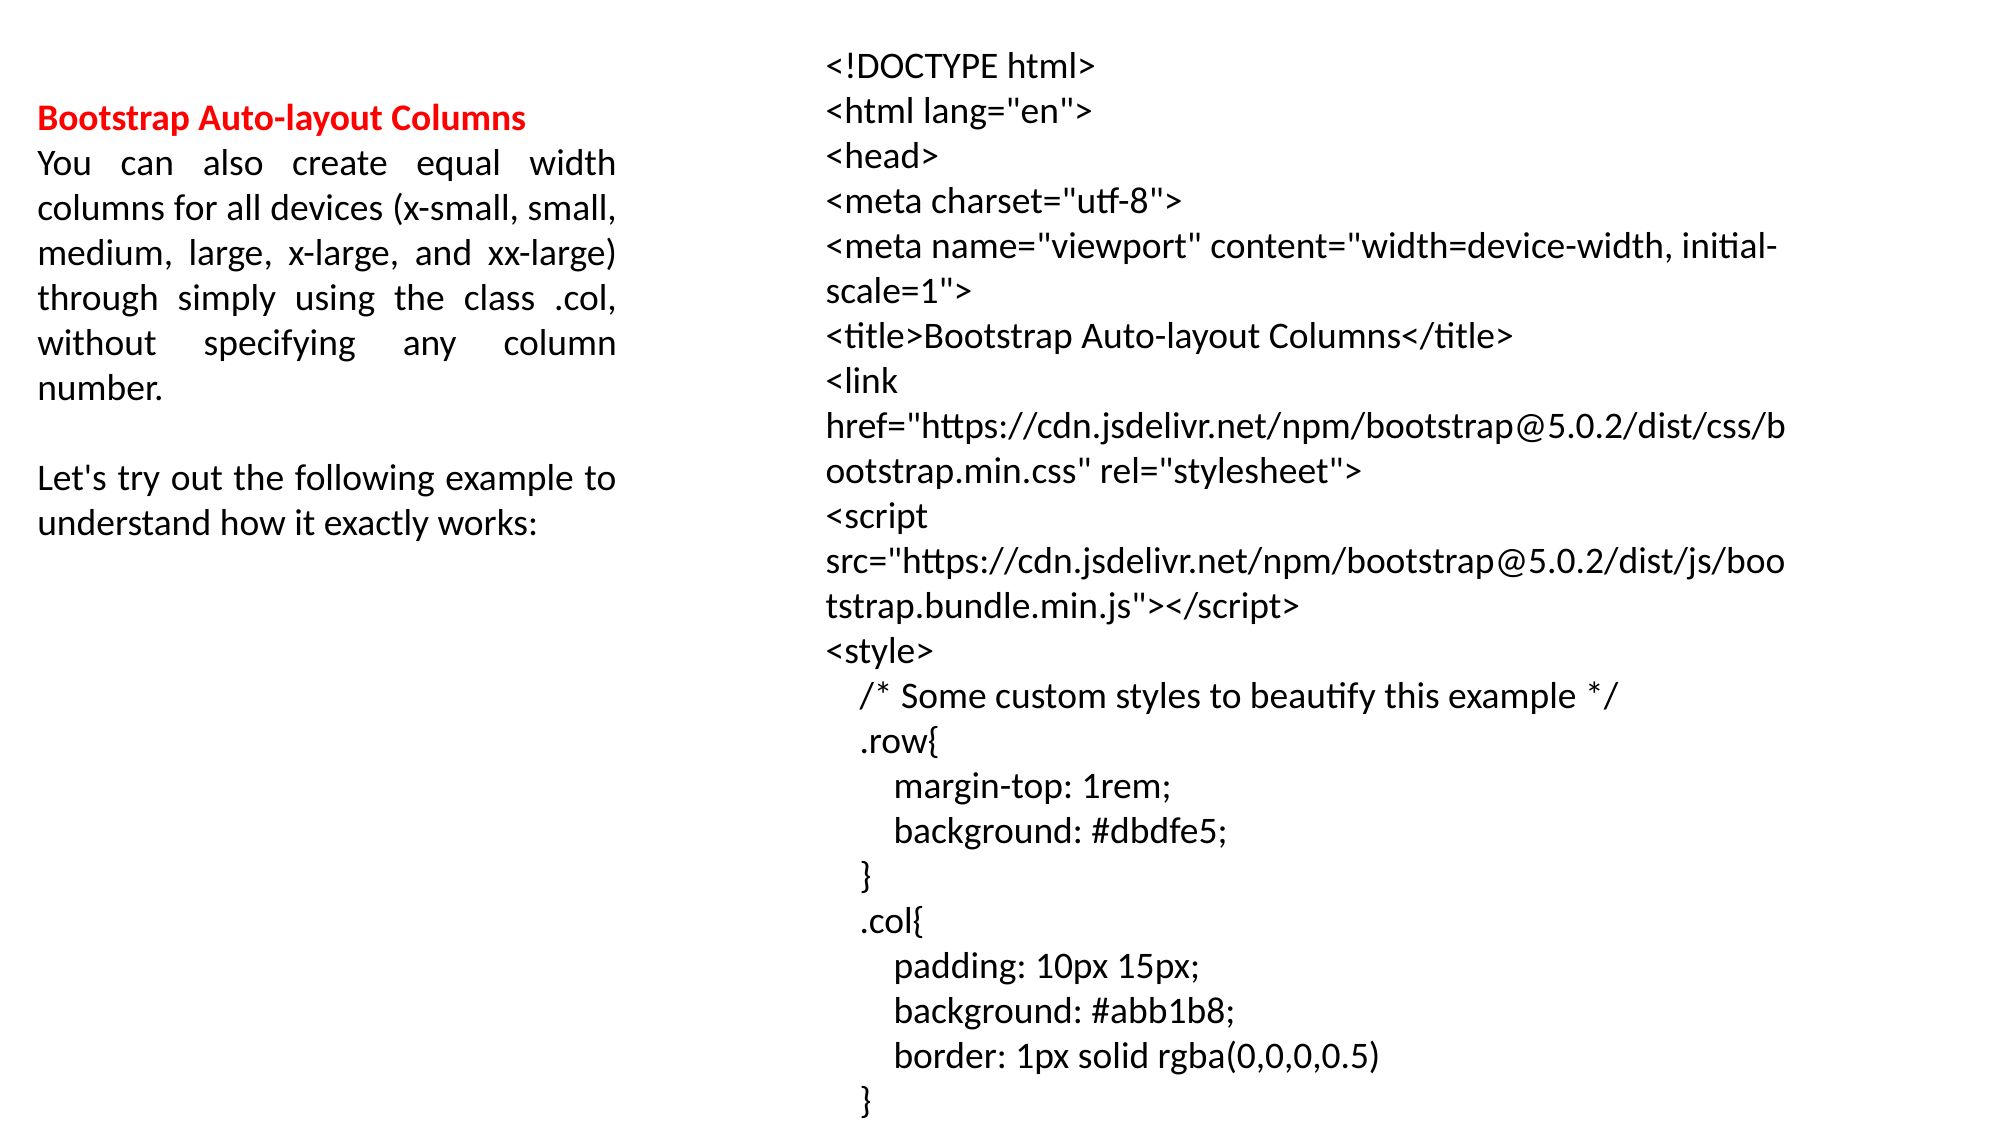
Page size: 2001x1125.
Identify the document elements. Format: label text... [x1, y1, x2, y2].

text_box <!DOCTYPE html> <html lang="en"> <head> <meta charset="utf-8"> <meta name="viewport" content="width=device-width, initial-scale=1"> <title>Bootstrap Auto-layout Columns</title> <link href="https://cdn.jsdelivr.net/npm/bootstrap@5.0.2/dist/css/bootstrap.min.css" rel="stylesheet"> <script src="https://cdn.jsdelivr.net/npm/bootstrap@5.0.2/dist/js/bootstrap.bundle.min.js"></script> <style> /* Some custom styles to beautify this example */ .row{ margin-top: 1rem; background: #dbdfe5; } .col{ padding: 10px 15px; background: #abb1b8; border: 1px solid rgba(0,0,0,0.5) } </style> </head> <body> <div class="container"> <!--Row with two equal columns--> <div class="row"> <div class="col">.col</div> <div class="col">.col</div> </div> <!--Row with three equal columns--> <div class="row"> <div class="col">.col</div> <div class="col">.col</div> <div class="col">.col</div> </div> </div> </body> </html [810, 34, 1811, 1125]
text_box Bootstrap Auto-layout Columns You can also create equal width columns for all devices (x-small, small, medium, large, x-large, and xx-large) through simply using the class .col, without specifying any column number. Let's try out the following example to understand how it exactly works: [22, 85, 633, 551]
